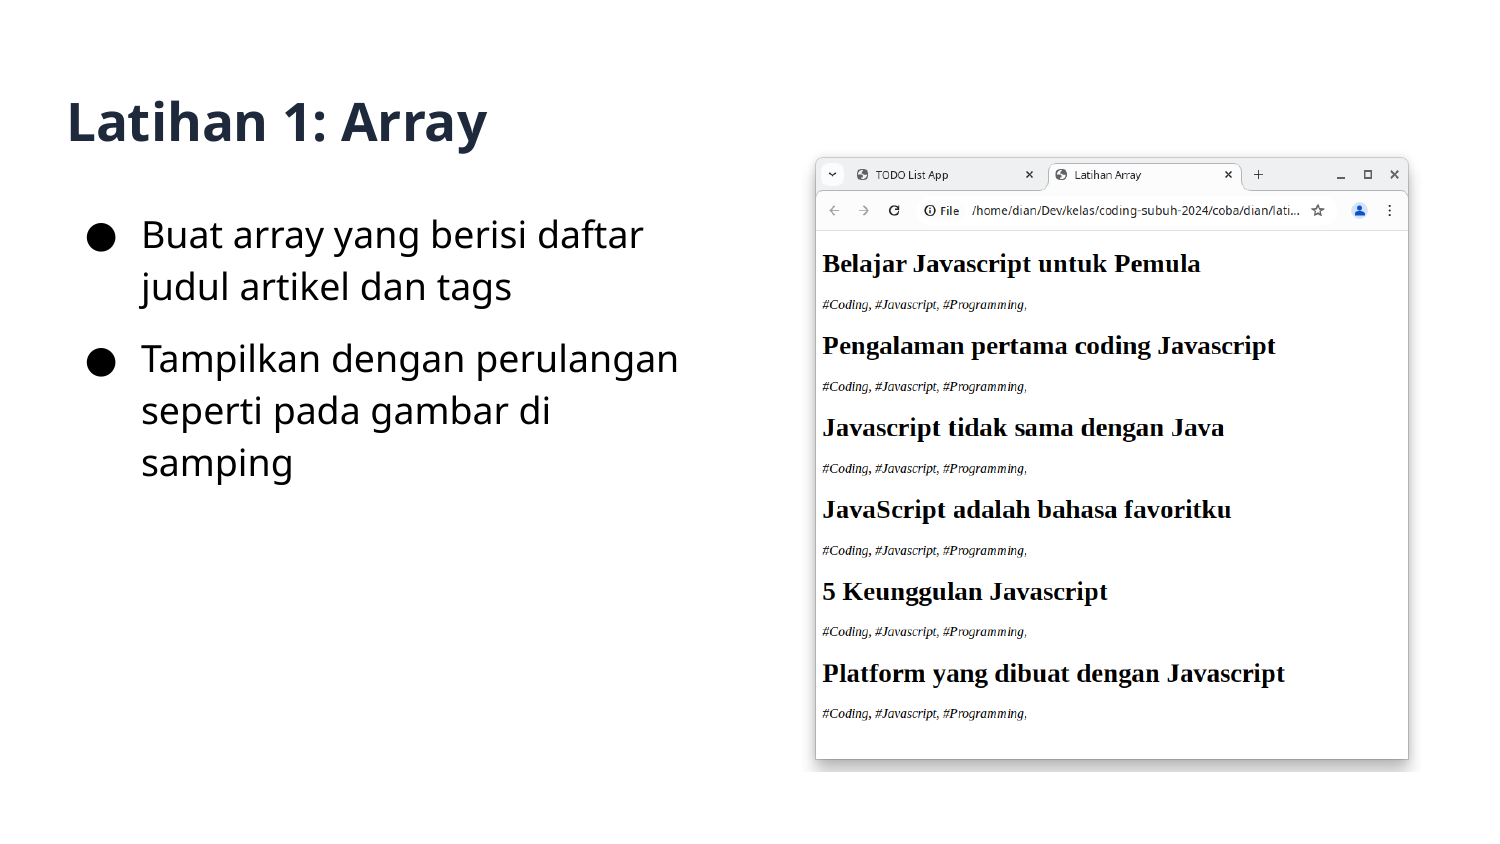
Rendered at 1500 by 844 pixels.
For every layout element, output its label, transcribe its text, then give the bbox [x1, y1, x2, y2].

title Latihan 1: Array [51, 72, 1449, 167]
list Buat array yang berisi daftar judul artikel dan tags Tampilkan dengan perulangan seperti pada gambar di samping [51, 189, 712, 740]
picture [801, 144, 1421, 772]
